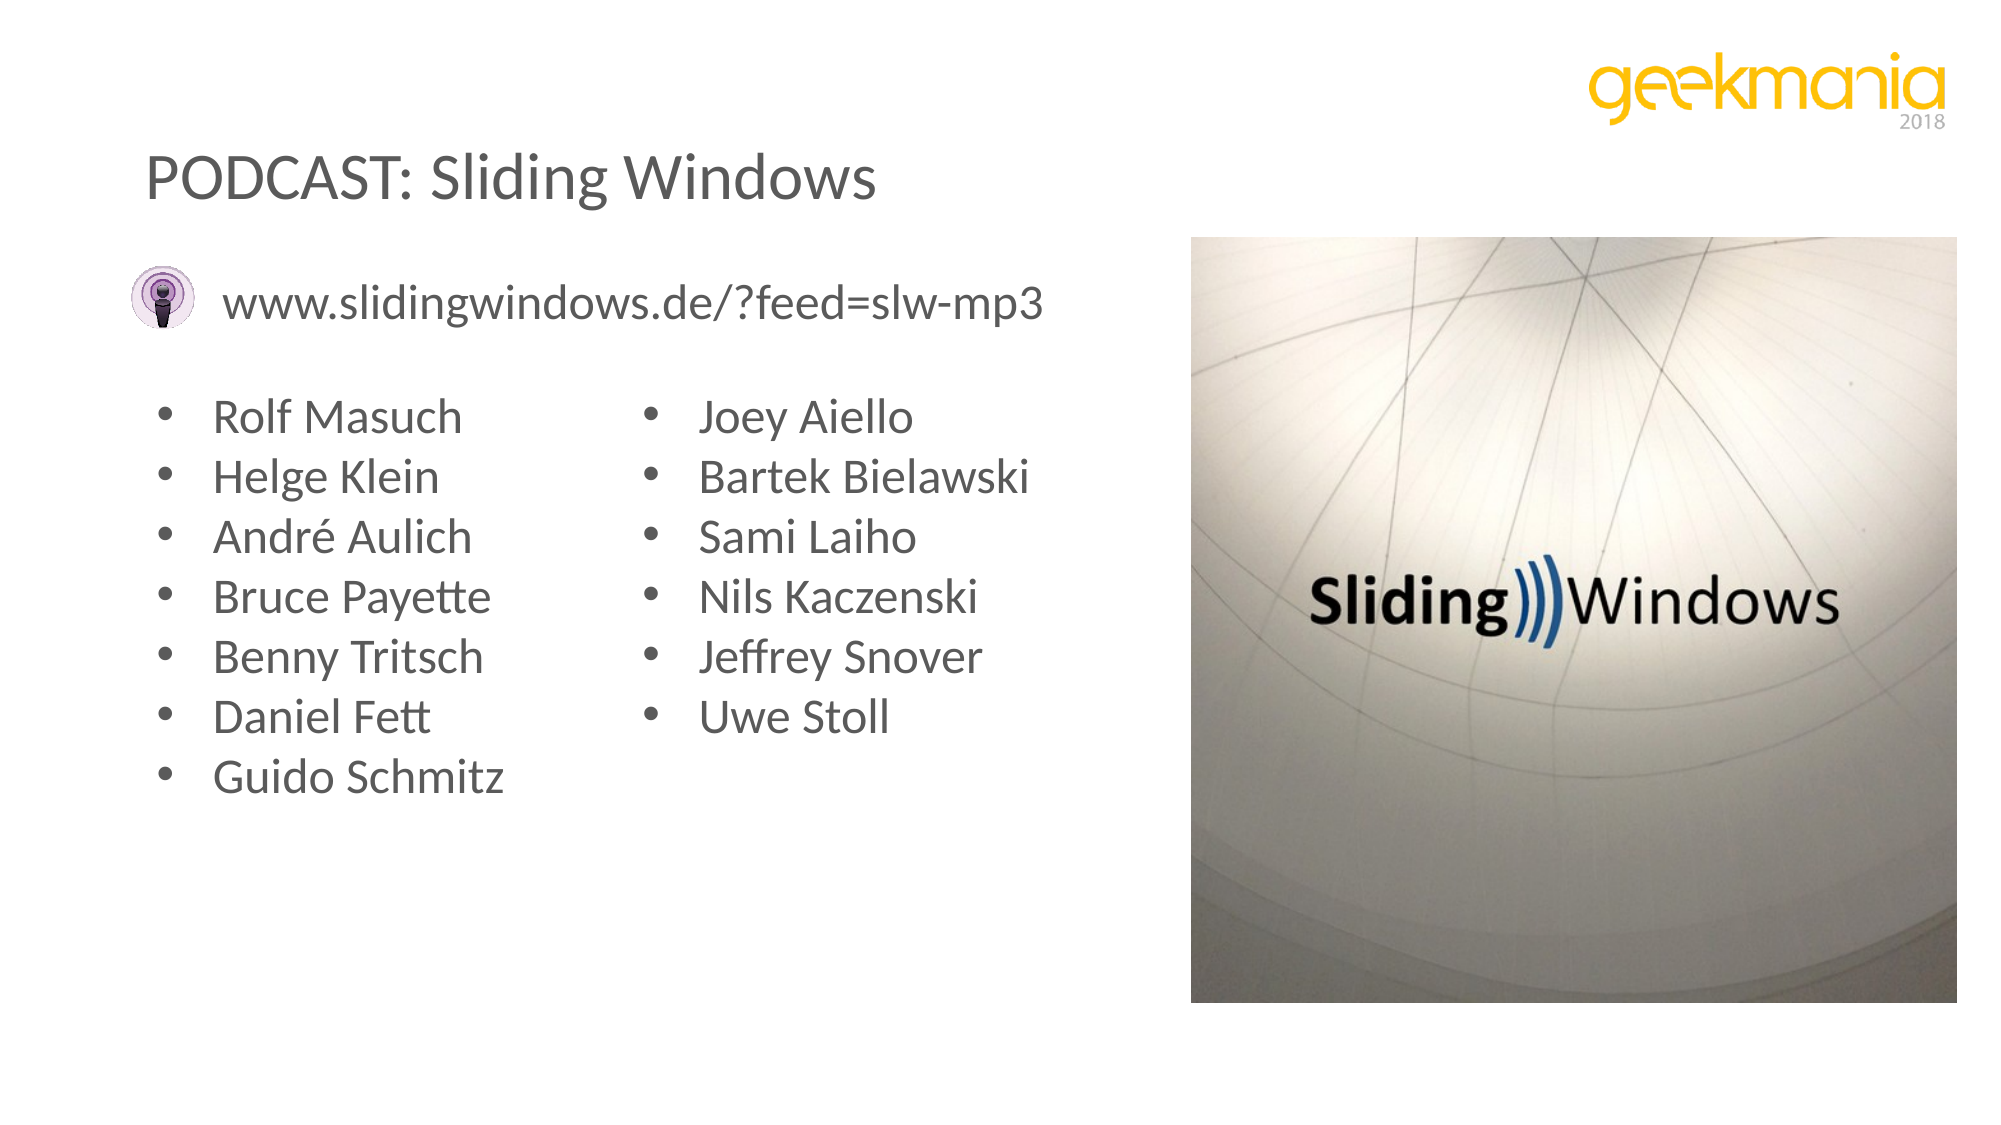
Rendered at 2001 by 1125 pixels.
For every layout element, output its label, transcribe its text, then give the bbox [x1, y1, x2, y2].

picture [1191, 237, 1957, 1003]
text_box Rolf Masuch Helge Klein André Aulich Bruce Payette Benny Tritsch Daniel Fett Guido Schmitz [141, 376, 634, 811]
text_box Joey Aiello Bartek Bielawski Sami Laiho Nils Kaczenski Jeffrey Snover Uwe Stoll [627, 376, 1119, 751]
list PODCAST: Sliding Windows [130, 134, 1602, 227]
picture [1589, 52, 1945, 134]
picture [130, 264, 196, 330]
text_box www.slidingwindows.de/?feed=slw-mp3 [196, 262, 1059, 338]
